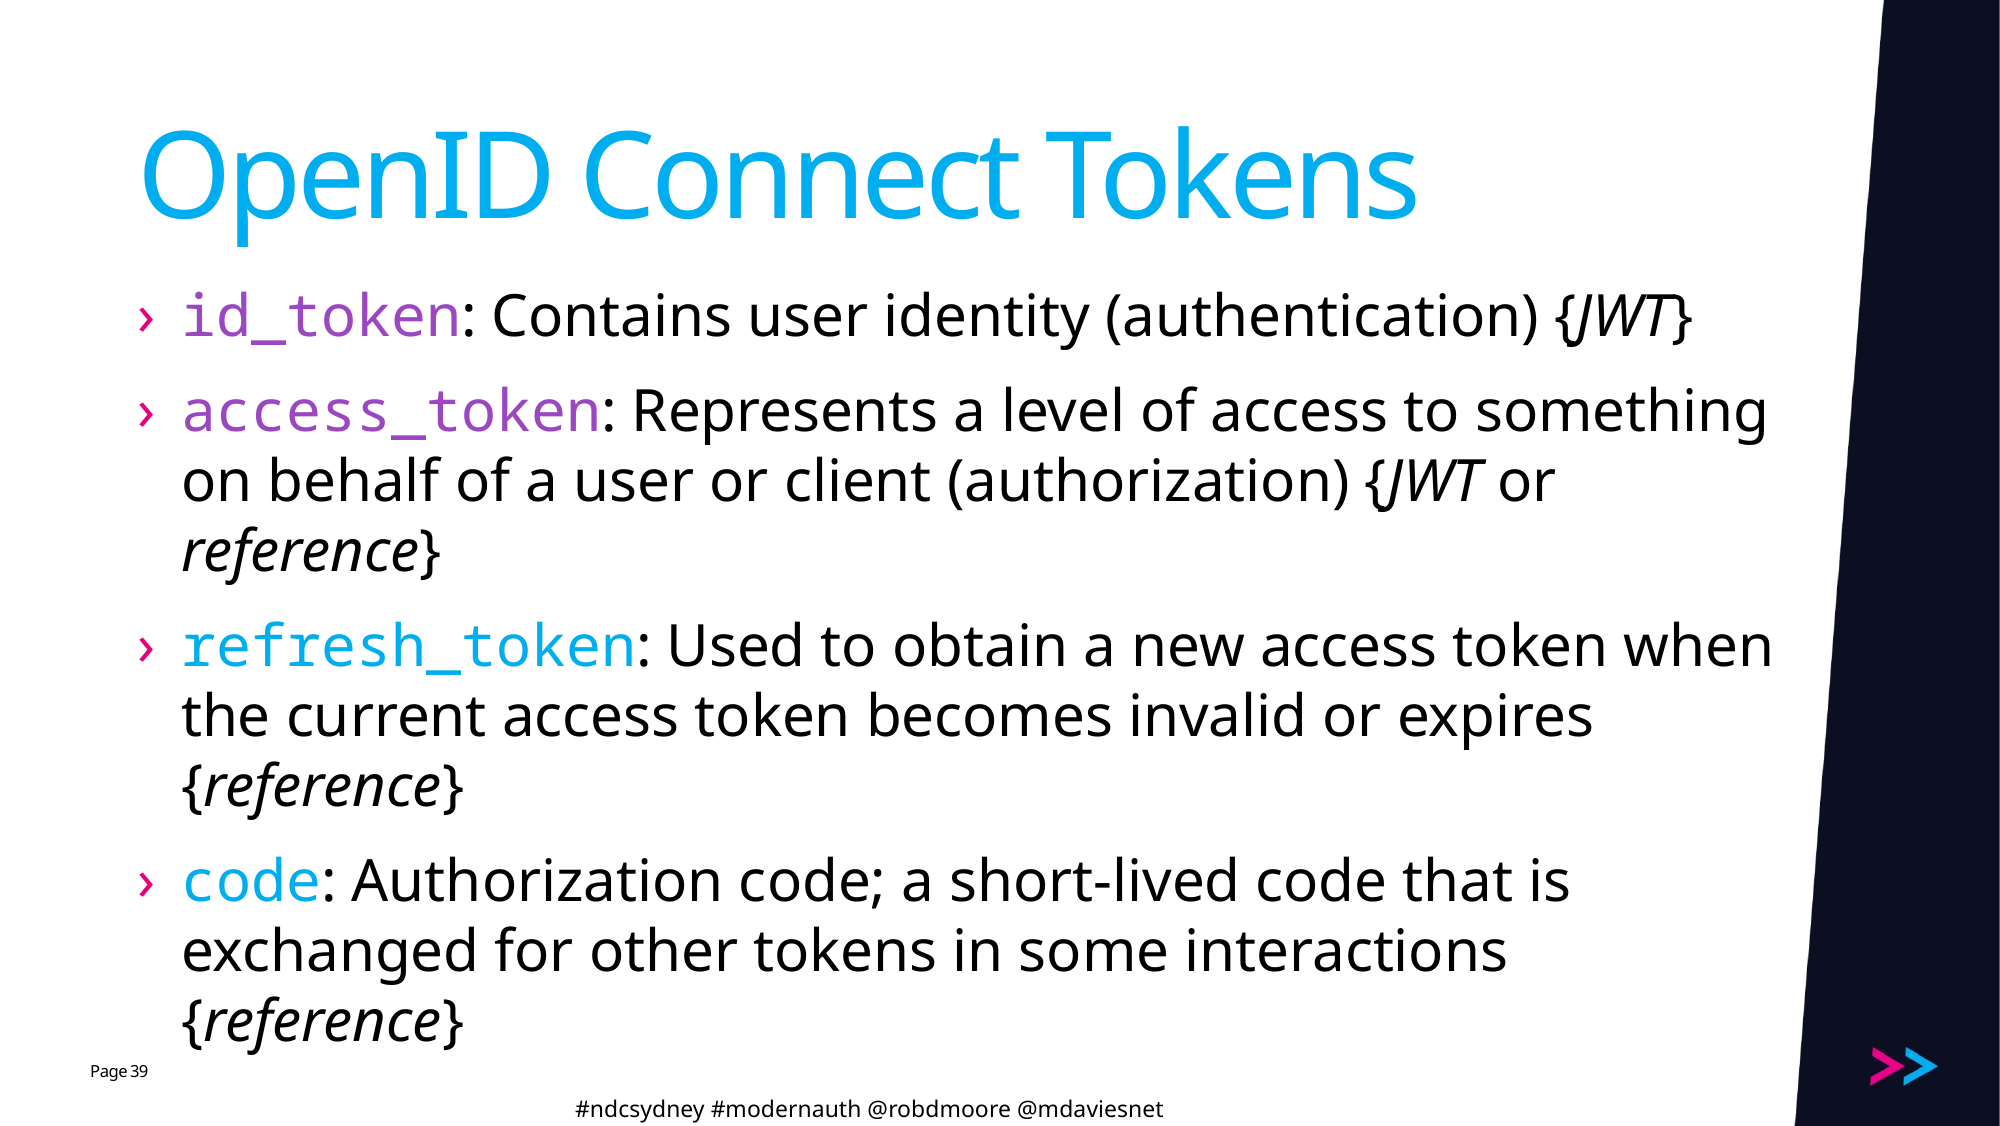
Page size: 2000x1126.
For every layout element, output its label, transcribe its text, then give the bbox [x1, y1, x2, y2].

picture [0, 0, 2000, 1126]
list id_token: Contains user identity (authentication) {JWT} access_token: Represents a level of access to something on behalf of a user or client (authorization) {JWT or reference} refresh_token: Used to obtain a new access token when the current access token becomes invalid or expires {reference} code: Authorization code; a short-lived code that is exchanged for other tokens in some interactions {reference} [137, 277, 1786, 1021]
slide_number 39 [130, 1061, 166, 1113]
title OpenID Connect Tokens [137, 54, 1786, 243]
